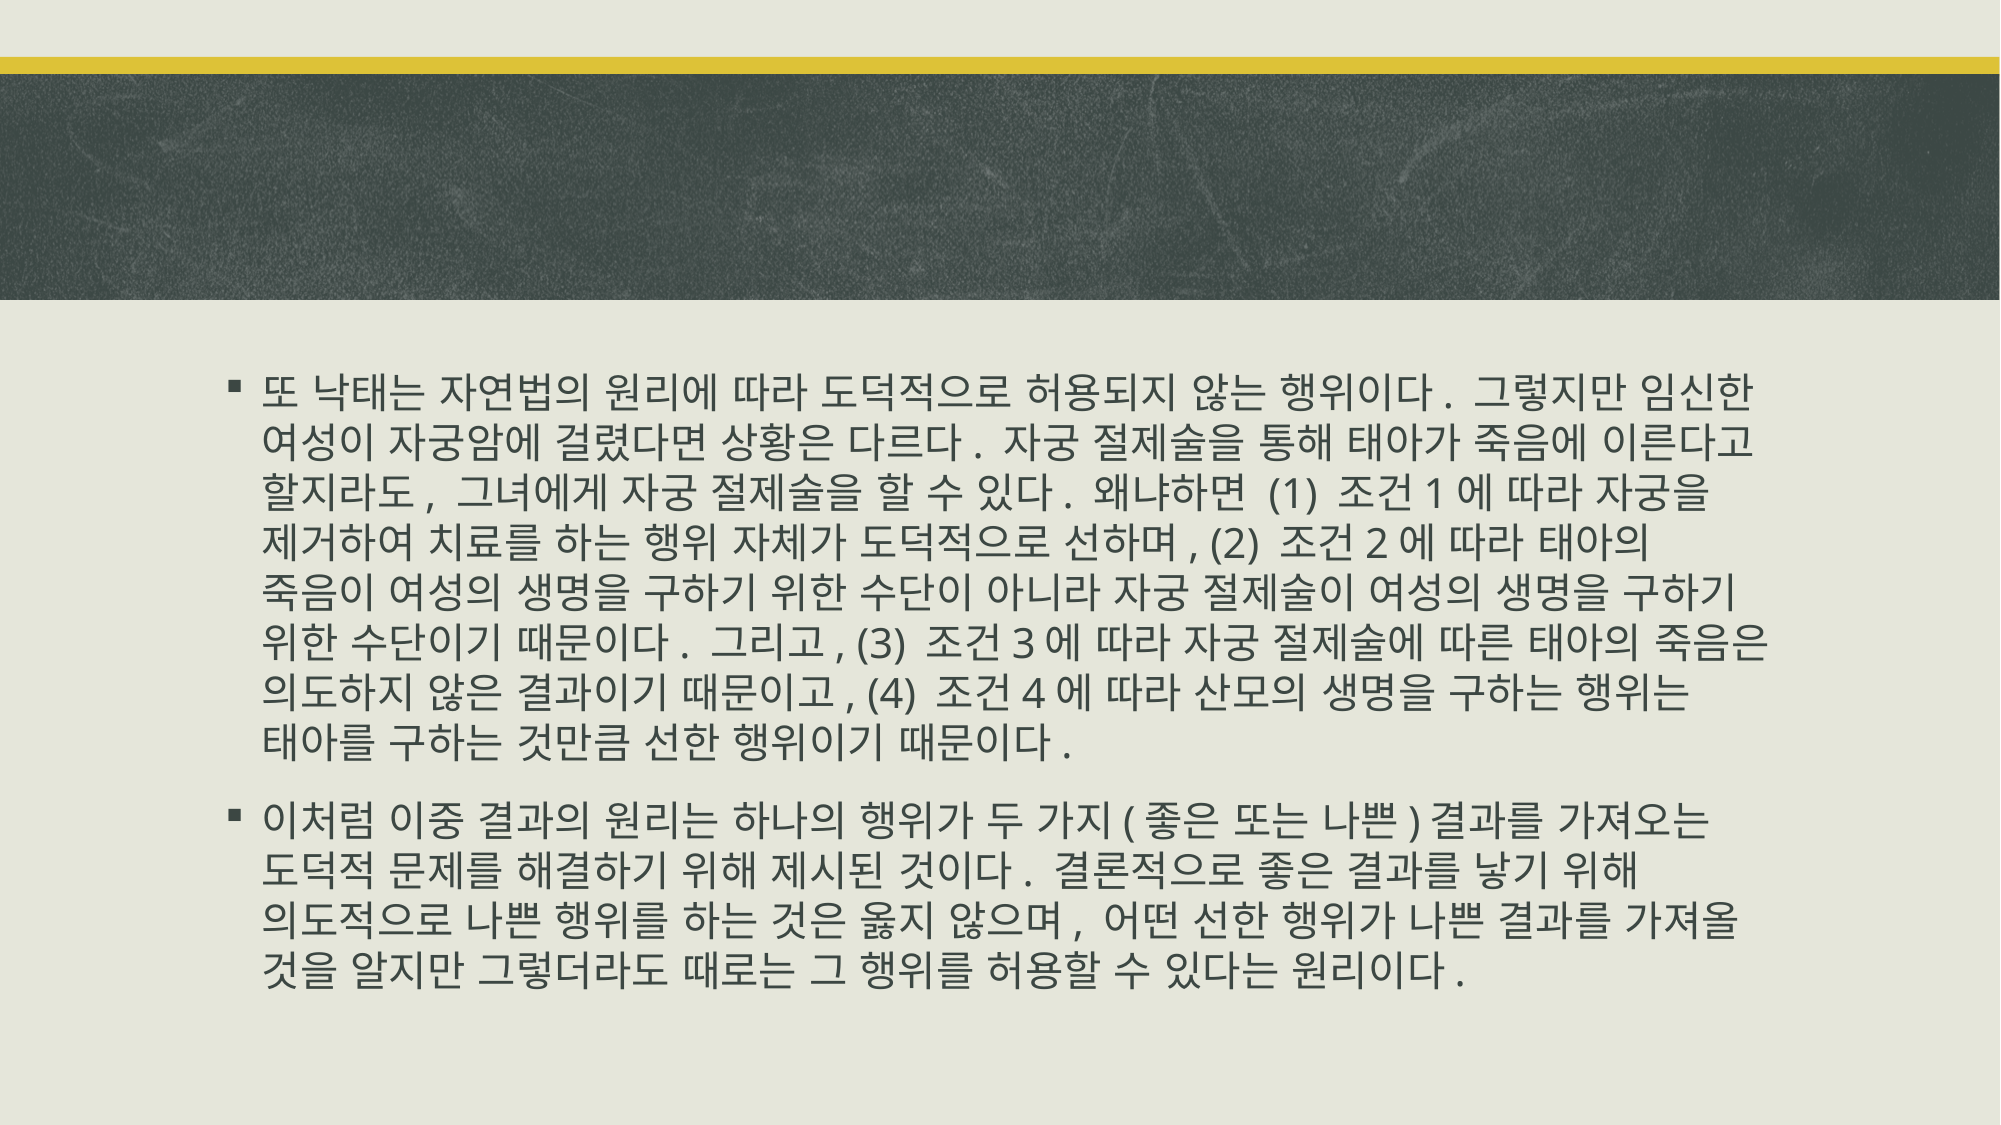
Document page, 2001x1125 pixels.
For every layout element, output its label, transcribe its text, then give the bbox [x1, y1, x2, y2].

list 또 낙태는 자연법의 원리에 따라 도덕적으로 허용되지 않는 행위이다. 그렇지만 임신한 여성이 자궁암에 걸렸다면 상황은 다르다. 자궁 절제술을 통해 태아가 죽음에 이른다고 할지라도, 그녀에게 자궁 절제술을 할 수 있다. 왜냐하면 (1) 조건1에 따라 자궁을 제거하여 치료를 하는 행위 자체가 도덕적으로 선하며, (2) 조건2에 따라 태아의 죽음이 여성의 생명을 구하기 위한 수단이 아니라 자궁 절제술이 여성의 생명을 구하기 위한 수단이기 때문이다. 그리고, (3) 조건3에 따라 자궁 절제술에 따른 태아의 죽음은 의도하지 않은 결과이기 때문이고, (4) 조건4에 따라 산모의 생명을 구하는 행위는 태아를 구하는 것만큼 선한 행위이기 때문이다. 이처럼 이중 결과의 원리는 하나의 행위가 두 가지(좋은 또는 나쁜)결과를 가져오는 도덕적 문제를 해결하기 위해 제시된 것이다. 결론적으로 좋은 결과를 낳기 위해 의도적으로 나쁜 행위를 하는 것은 옳지 않으며, 어떤 선한 행위가 나쁜 결과를 가져올 것을 알지만 그렇더라도 때로는 그 행위를 허용할 수 있다는 원리이다. [210, 359, 1790, 1014]
picture [0, 74, 2000, 300]
